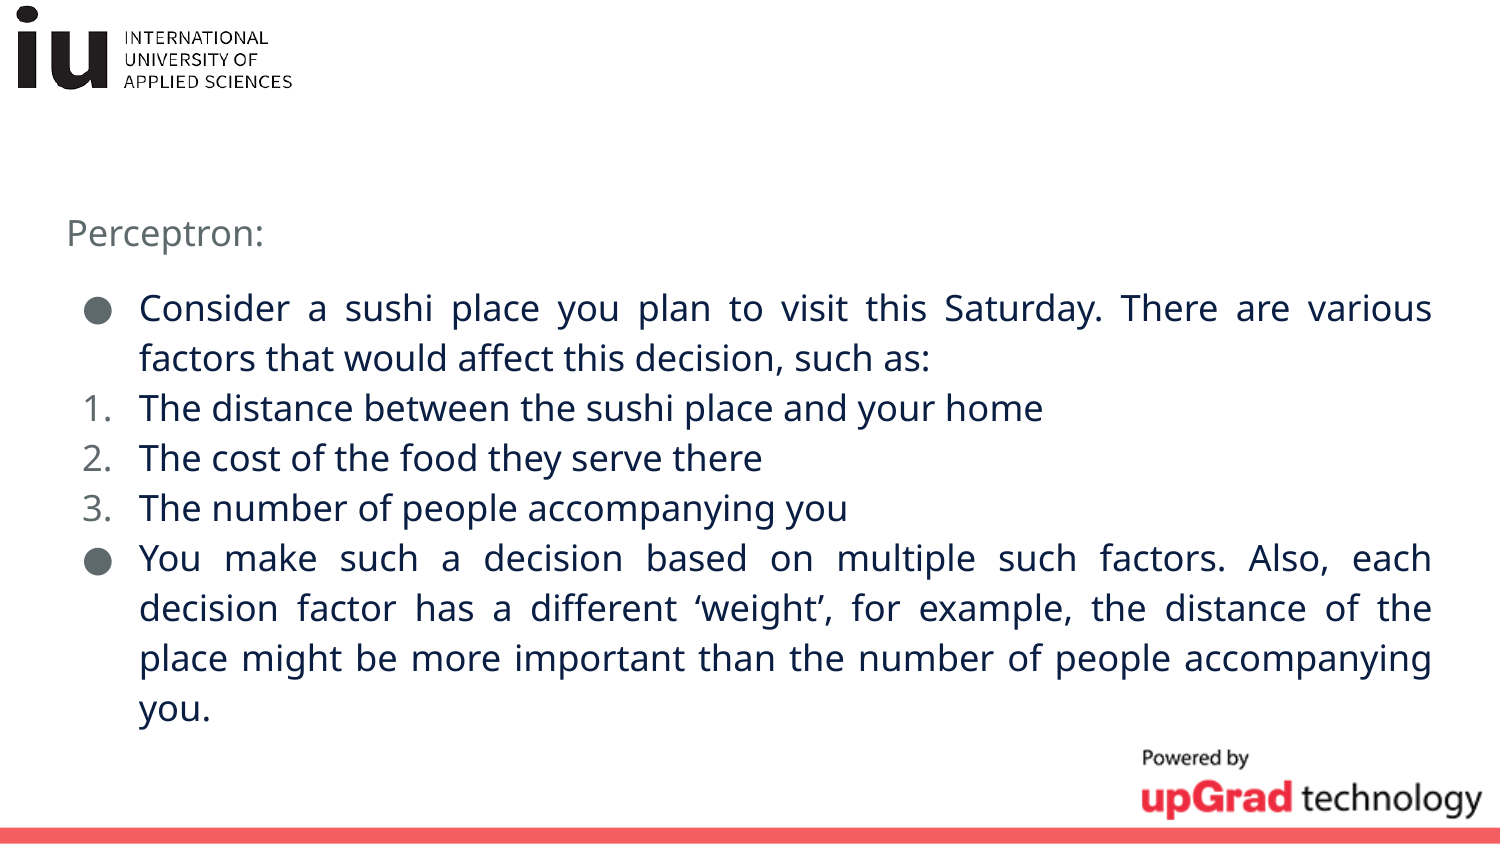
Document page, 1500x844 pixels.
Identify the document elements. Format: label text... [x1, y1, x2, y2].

list Perceptron: Consider a sushi place you plan to visit this Saturday. There are various factors that would affect this decision, such as: The distance between the sushi place and your home The cost of the food they serve there The number of people accompanying you You make such a decision based on multiple such factors. Also, each decision factor has a different ‘weight’, for example, the distance of the place might be more important than the number of people accompanying you. [51, 189, 1449, 750]
picture [1124, 718, 1500, 844]
picture [12, 0, 296, 122]
